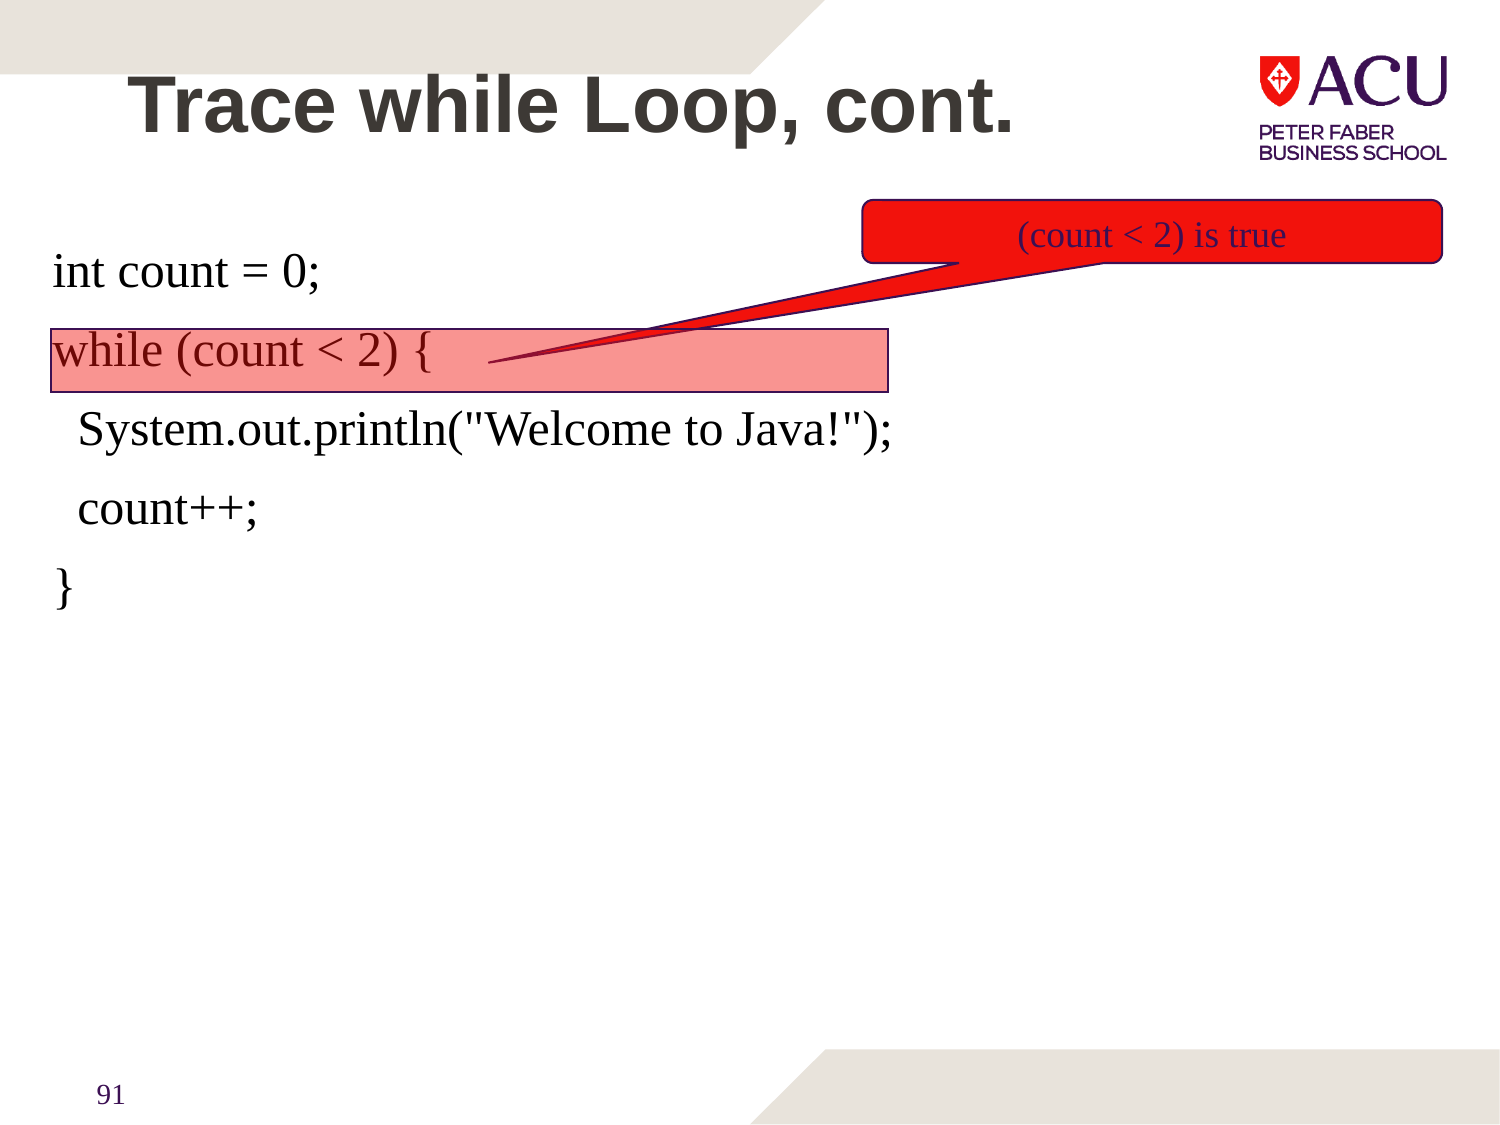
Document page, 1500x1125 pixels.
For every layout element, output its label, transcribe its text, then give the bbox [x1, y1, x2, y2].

text_box (count < 2) is true [647, 199, 1443, 329]
slide_number 91 [81, 1068, 156, 1109]
title Trace while Loop, cont. [112, 37, 1388, 163]
text_box [50, 329, 889, 393]
picture [1240, 41, 1466, 175]
text_box int count = 0; while (count < 2) { System.out.println("Welcome to Java!"); count++; } [37, 237, 913, 622]
